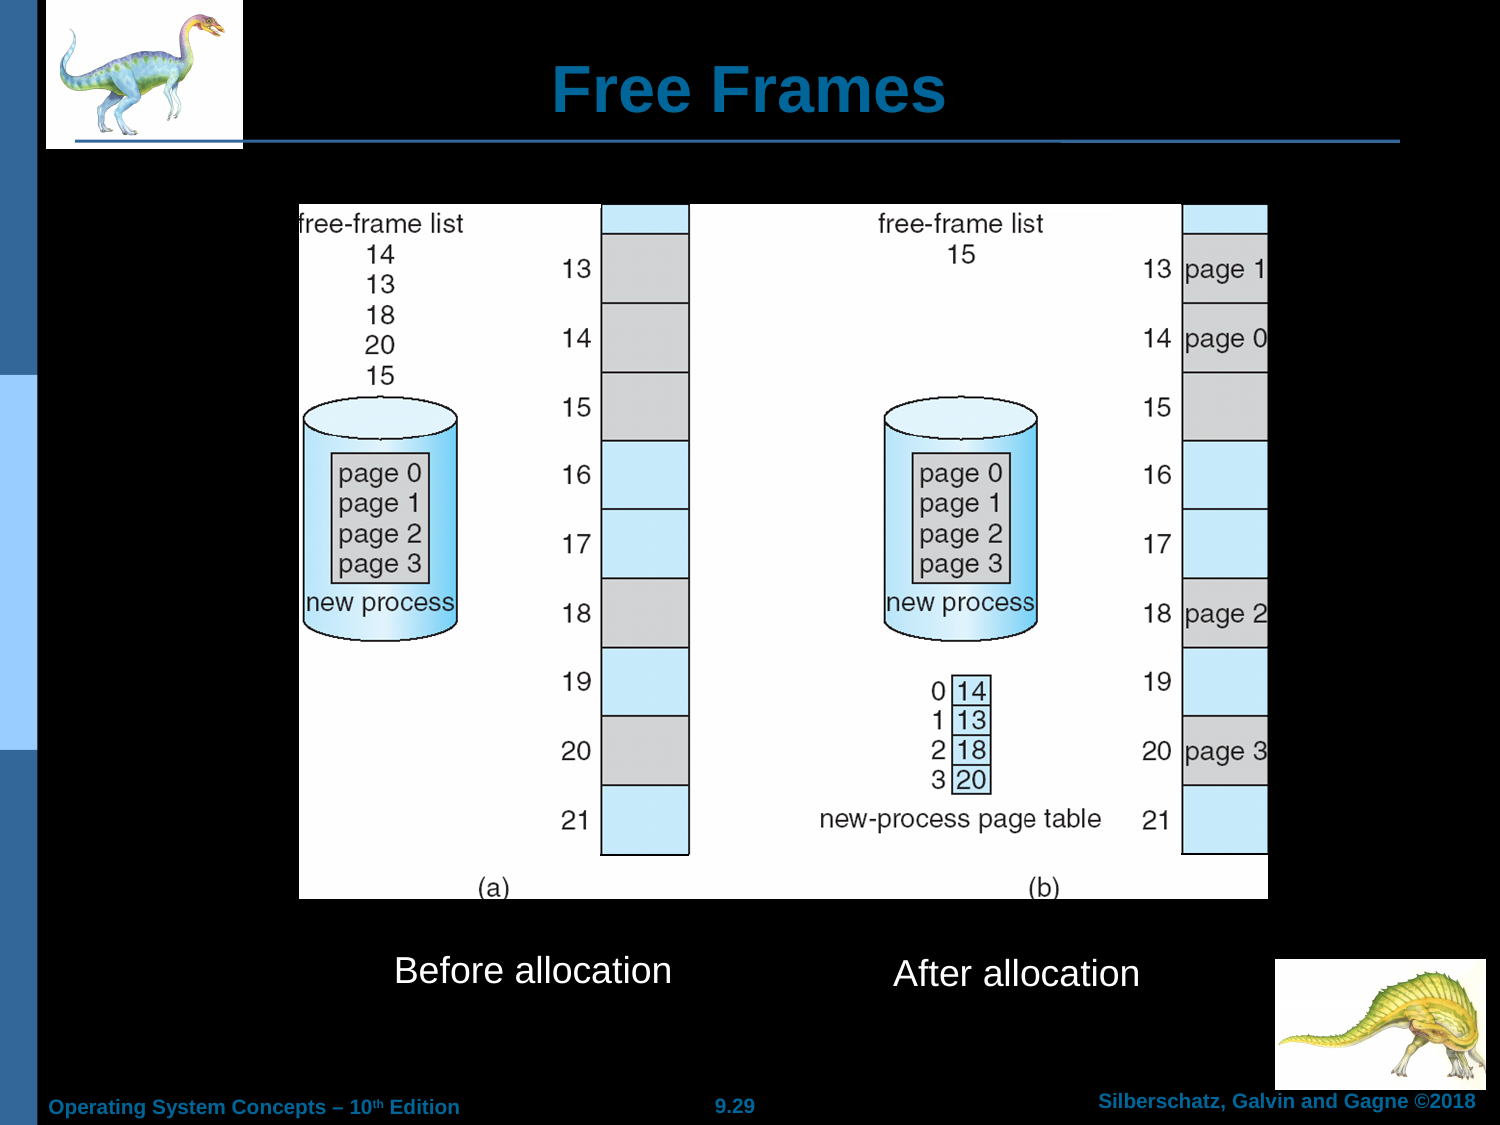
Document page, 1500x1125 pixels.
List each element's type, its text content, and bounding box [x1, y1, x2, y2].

text_box After allocation [878, 940, 1156, 1001]
picture [299, 203, 1269, 900]
text_box Before allocation [378, 938, 688, 999]
picture [1275, 959, 1486, 1090]
title Free Frames [75, 38, 1425, 134]
picture [46, 0, 243, 149]
